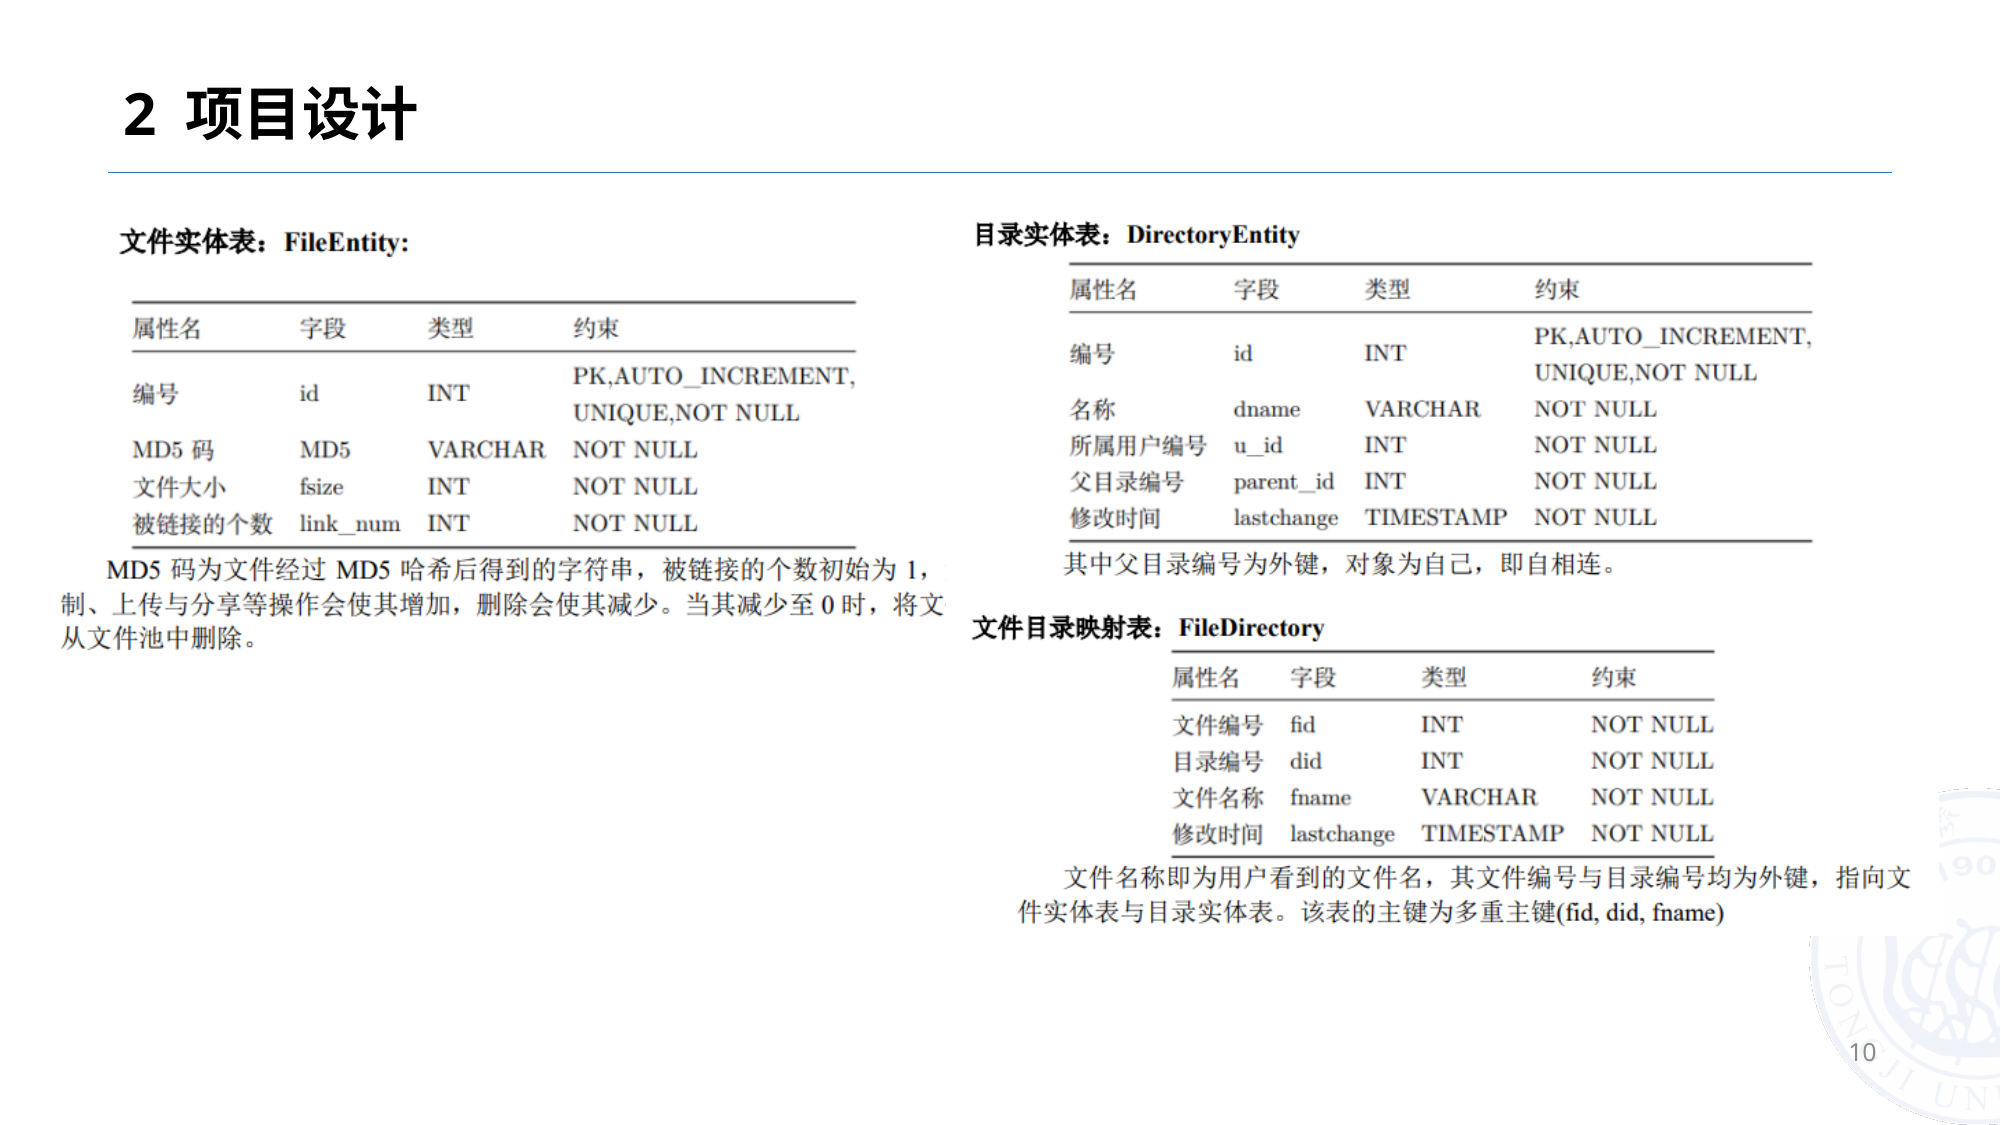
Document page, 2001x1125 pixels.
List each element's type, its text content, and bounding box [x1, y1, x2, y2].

slide_number 10 [1412, 1023, 1892, 1085]
picture [42, 206, 2000, 1125]
title 2 项目设计 [108, 59, 1892, 173]
